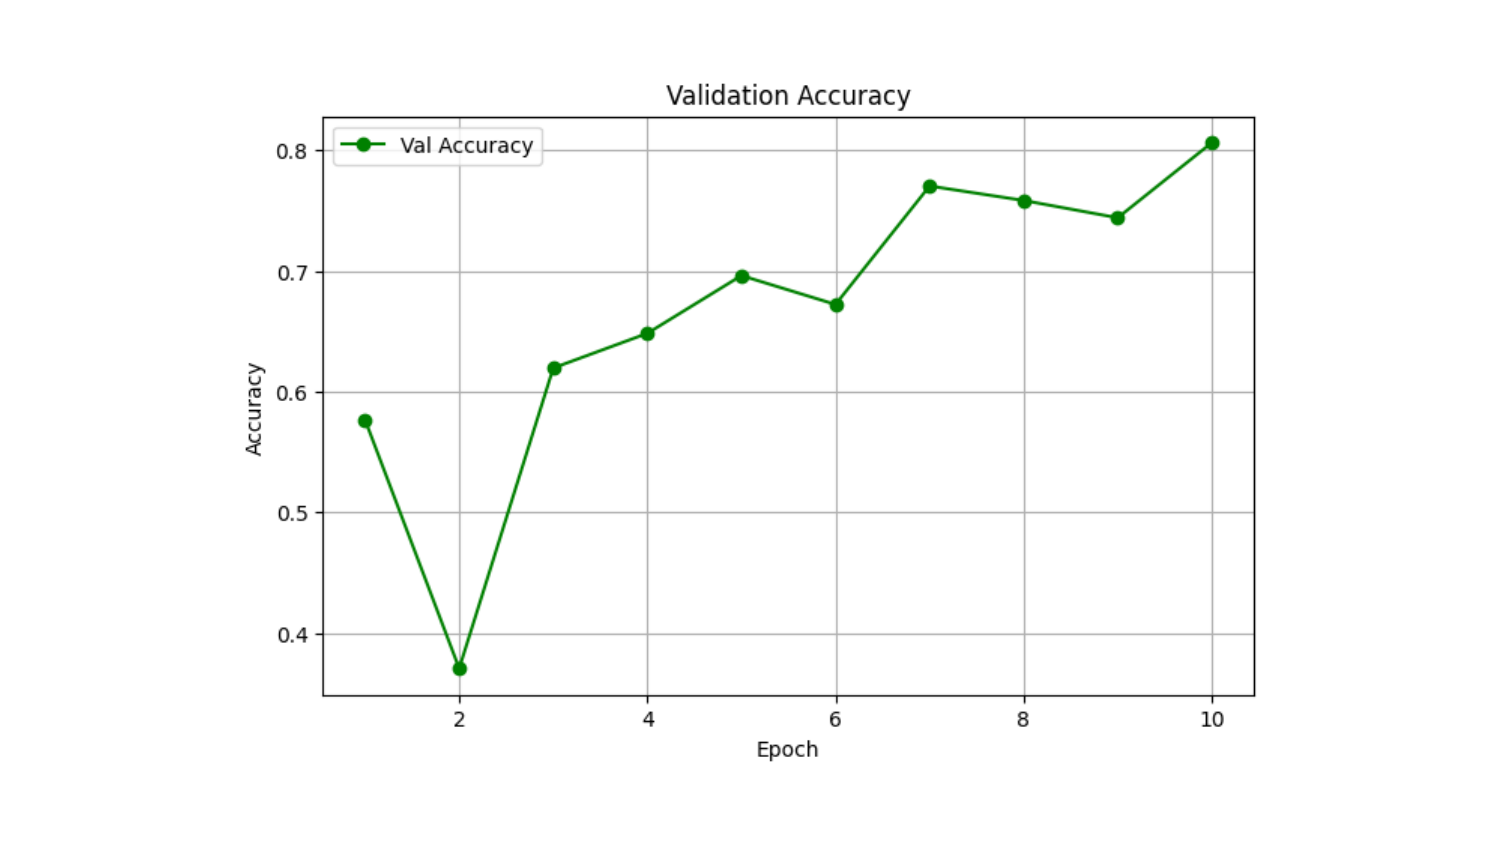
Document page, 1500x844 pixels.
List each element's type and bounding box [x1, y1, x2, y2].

picture [231, 69, 1269, 775]
